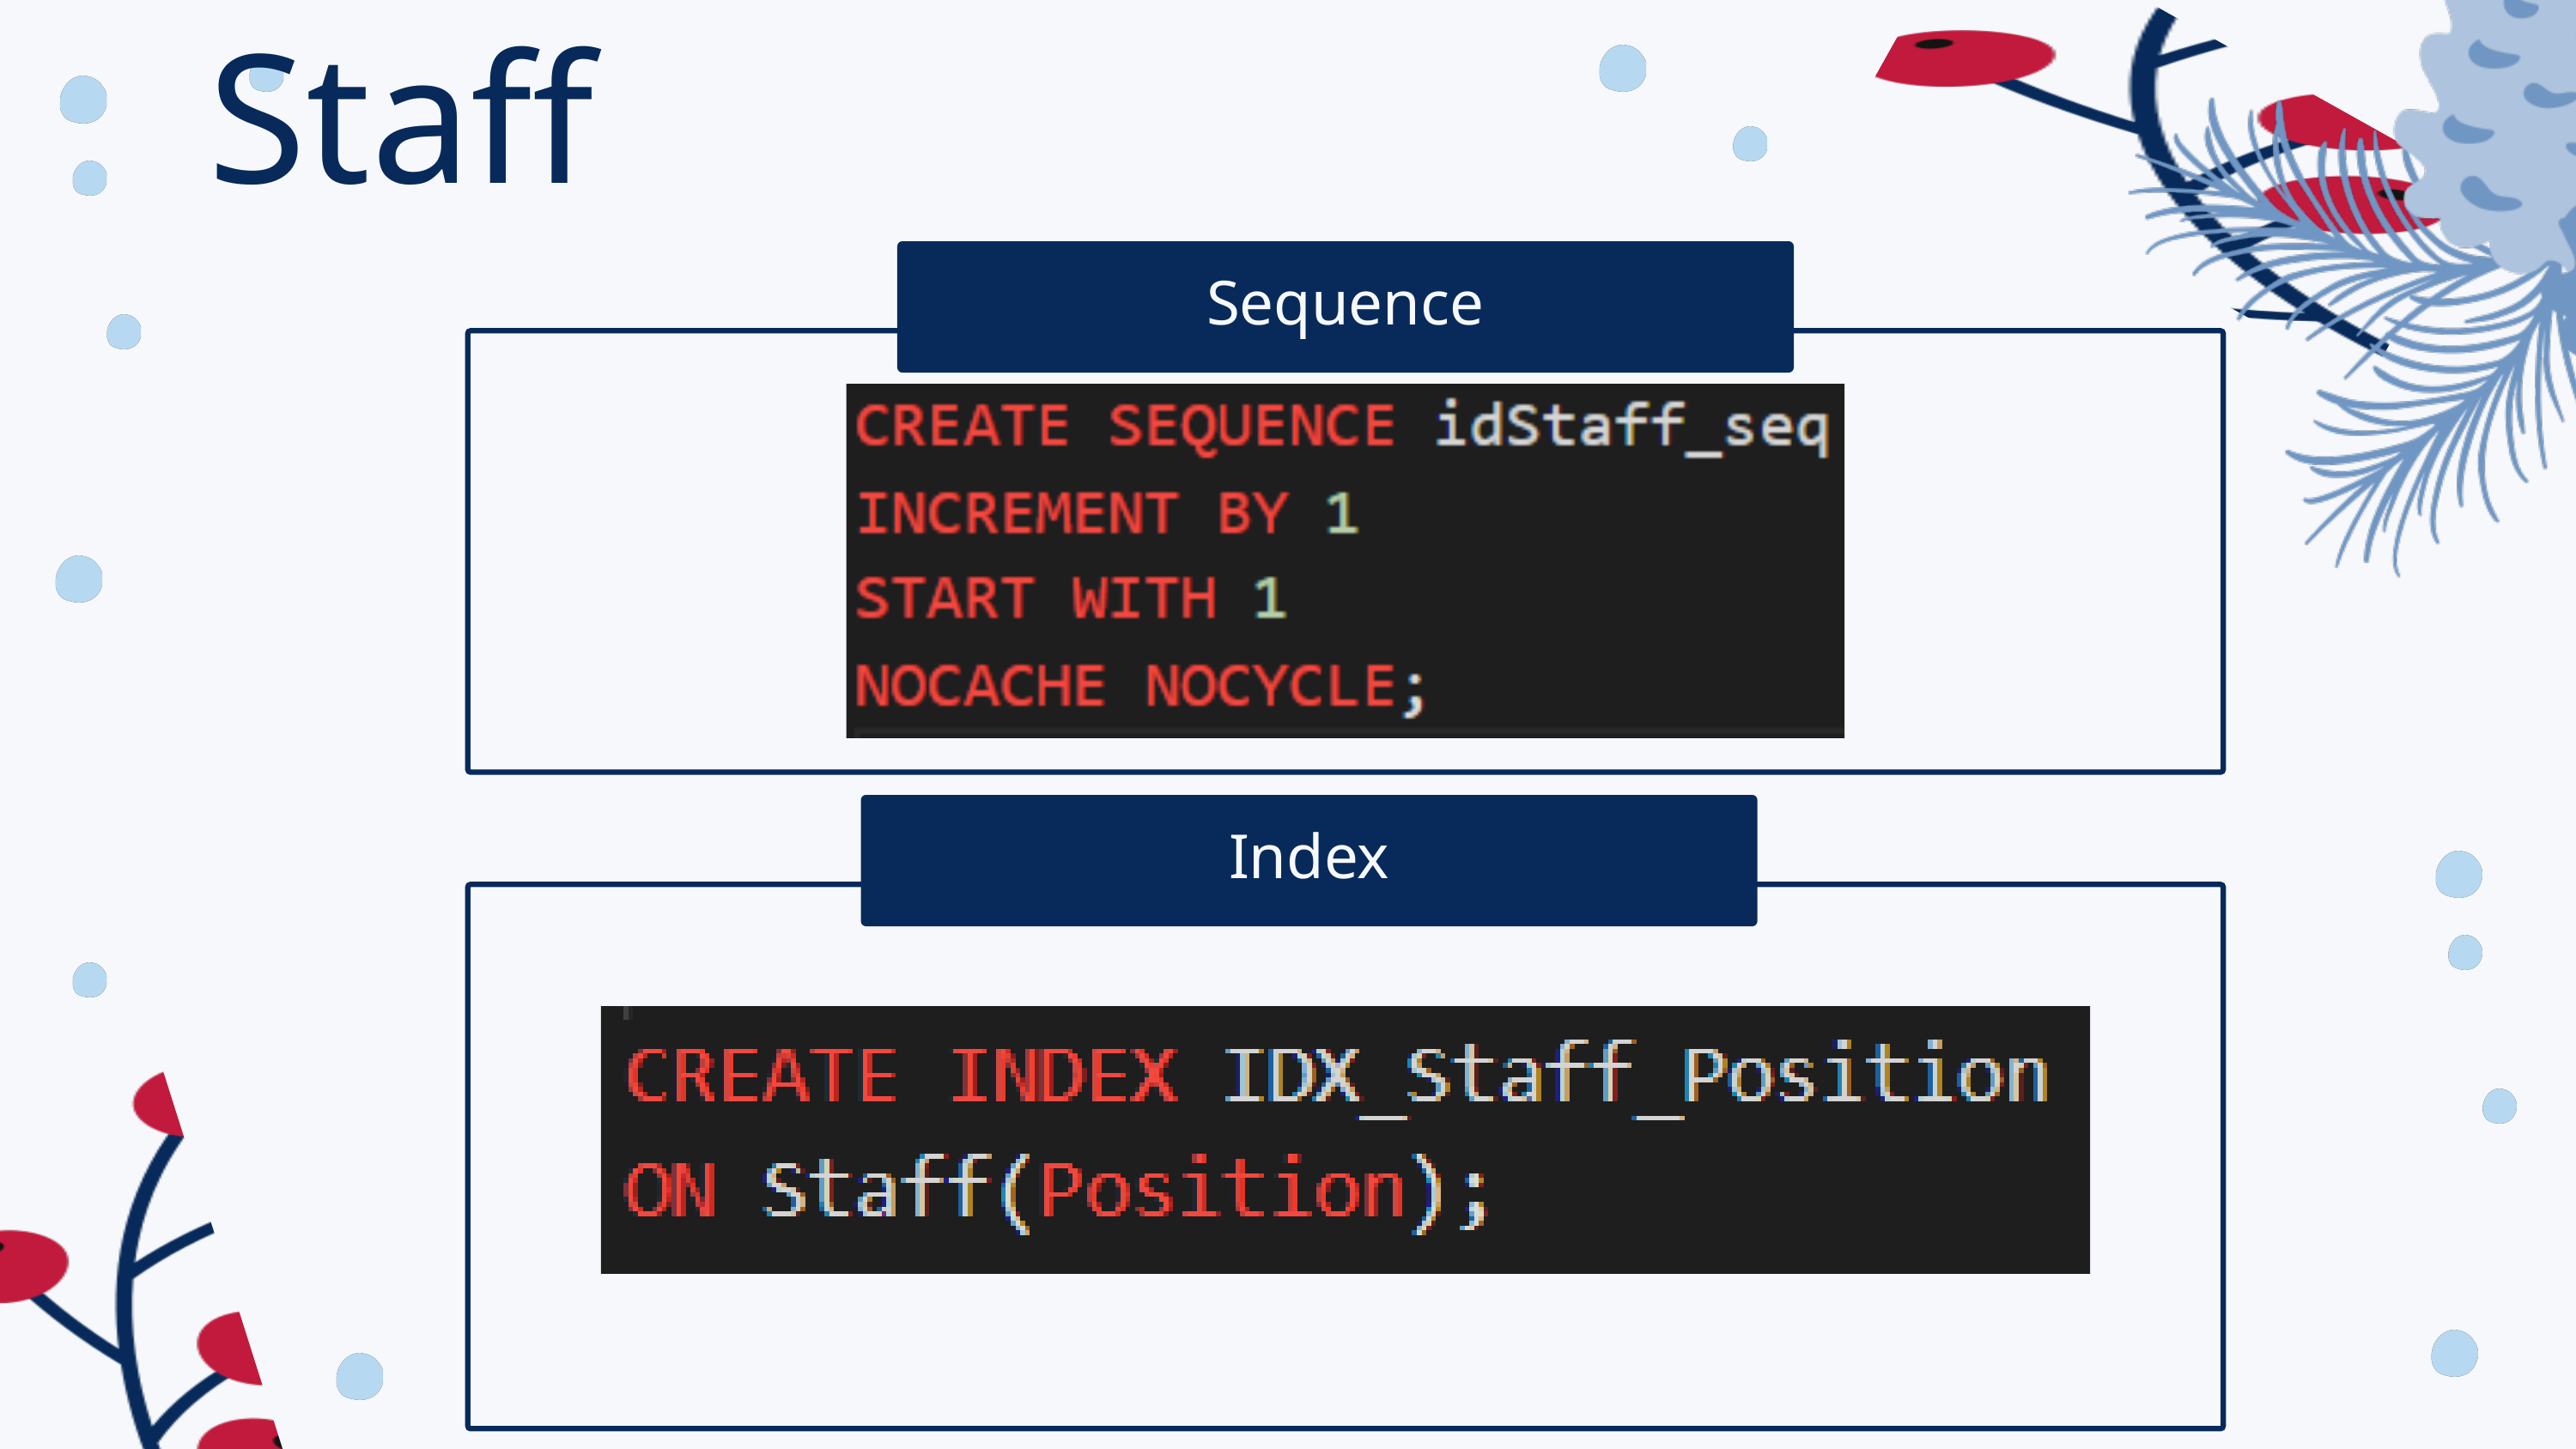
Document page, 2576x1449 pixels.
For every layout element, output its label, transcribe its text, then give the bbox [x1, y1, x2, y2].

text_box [467, 330, 2224, 773]
text_box [72, 161, 107, 196]
text_box [2431, 1330, 2478, 1377]
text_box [467, 884, 2224, 1429]
text_box [72, 962, 107, 997]
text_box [896, 240, 1795, 373]
text_box [2448, 935, 2483, 970]
text_box [106, 314, 142, 349]
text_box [860, 794, 1758, 927]
text_box [0, 1066, 283, 1449]
text_box [336, 1353, 384, 1401]
text_box [2435, 851, 2483, 898]
text_box [2482, 1088, 2517, 1124]
text_box Staff [208, 51, 1862, 220]
text_box [2128, 0, 2576, 579]
text_box [55, 555, 103, 603]
text_box [1599, 45, 1647, 51]
text_box [59, 76, 107, 124]
text_box [1862, 0, 2128, 251]
